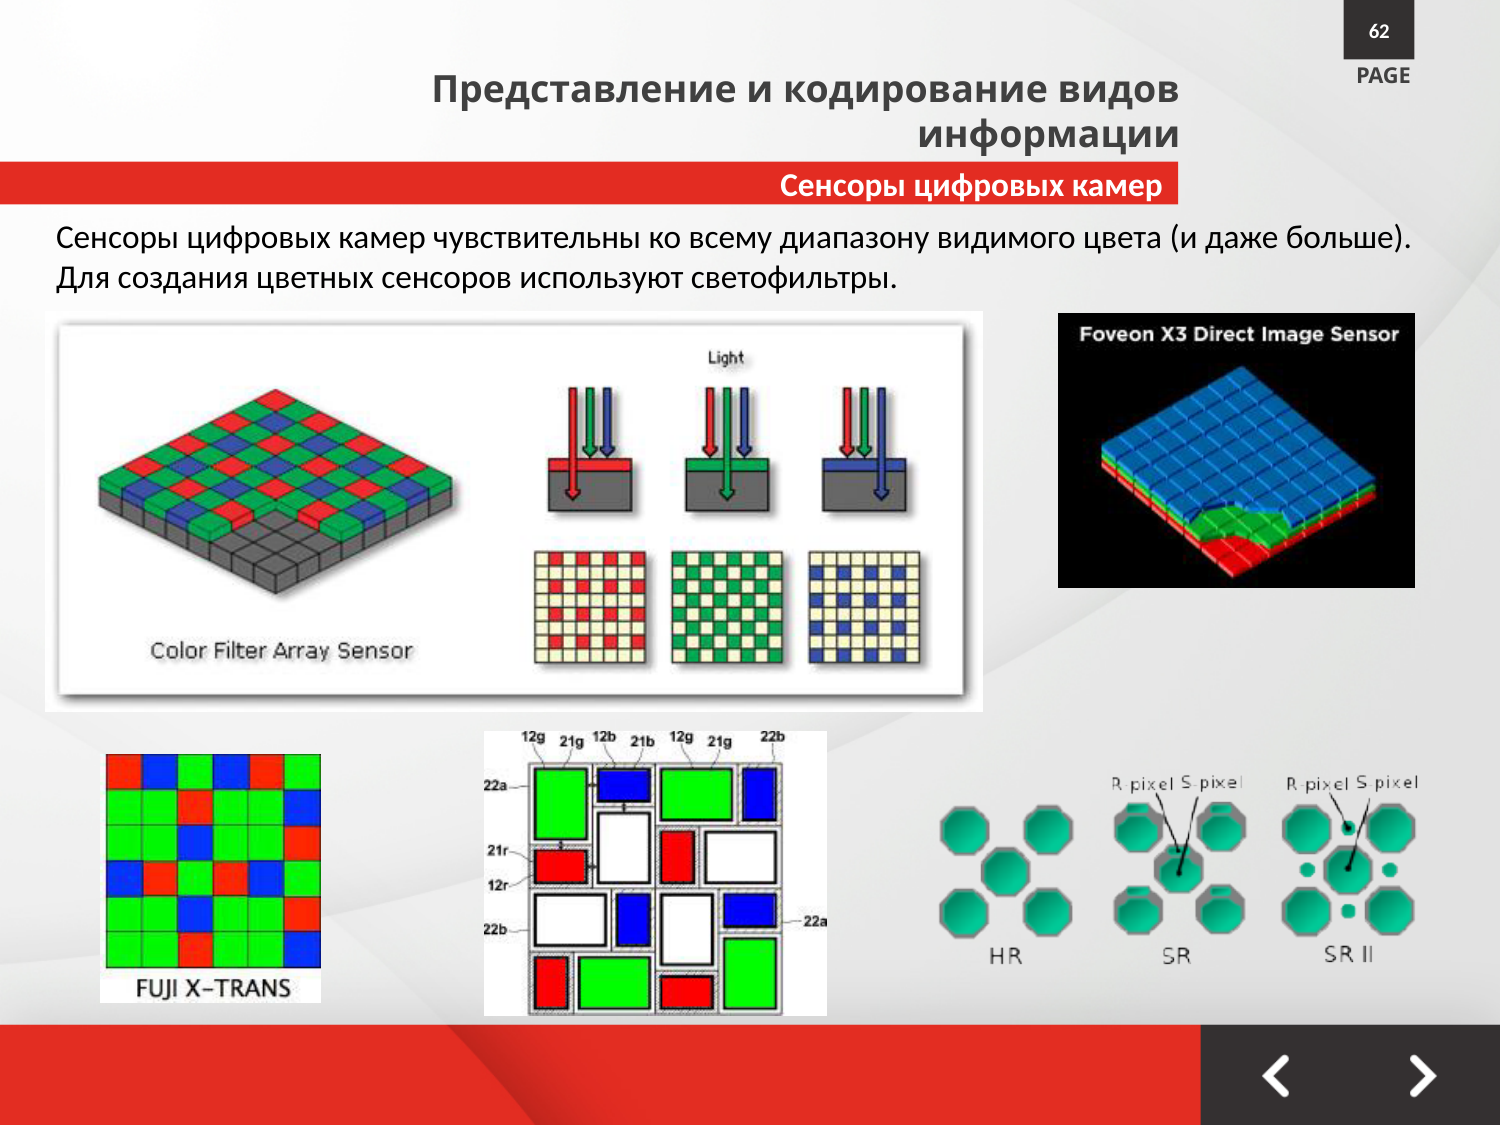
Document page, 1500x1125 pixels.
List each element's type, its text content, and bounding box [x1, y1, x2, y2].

text_box 62 [1342, 0, 1417, 61]
text_box PAGE [1341, 54, 1426, 96]
picture [0, 0, 1500, 1125]
text_box Сенсоры цифровых камер чувствительны ко всему диапазону видимого цвета (и даже больше). Для создания цветных сенсоров используют светофильтры. [41, 208, 1459, 343]
subtitle Сенсоры цифровых камер [0, 161, 1179, 205]
text_box Представление и кодирование видов информации [171, 57, 1196, 163]
